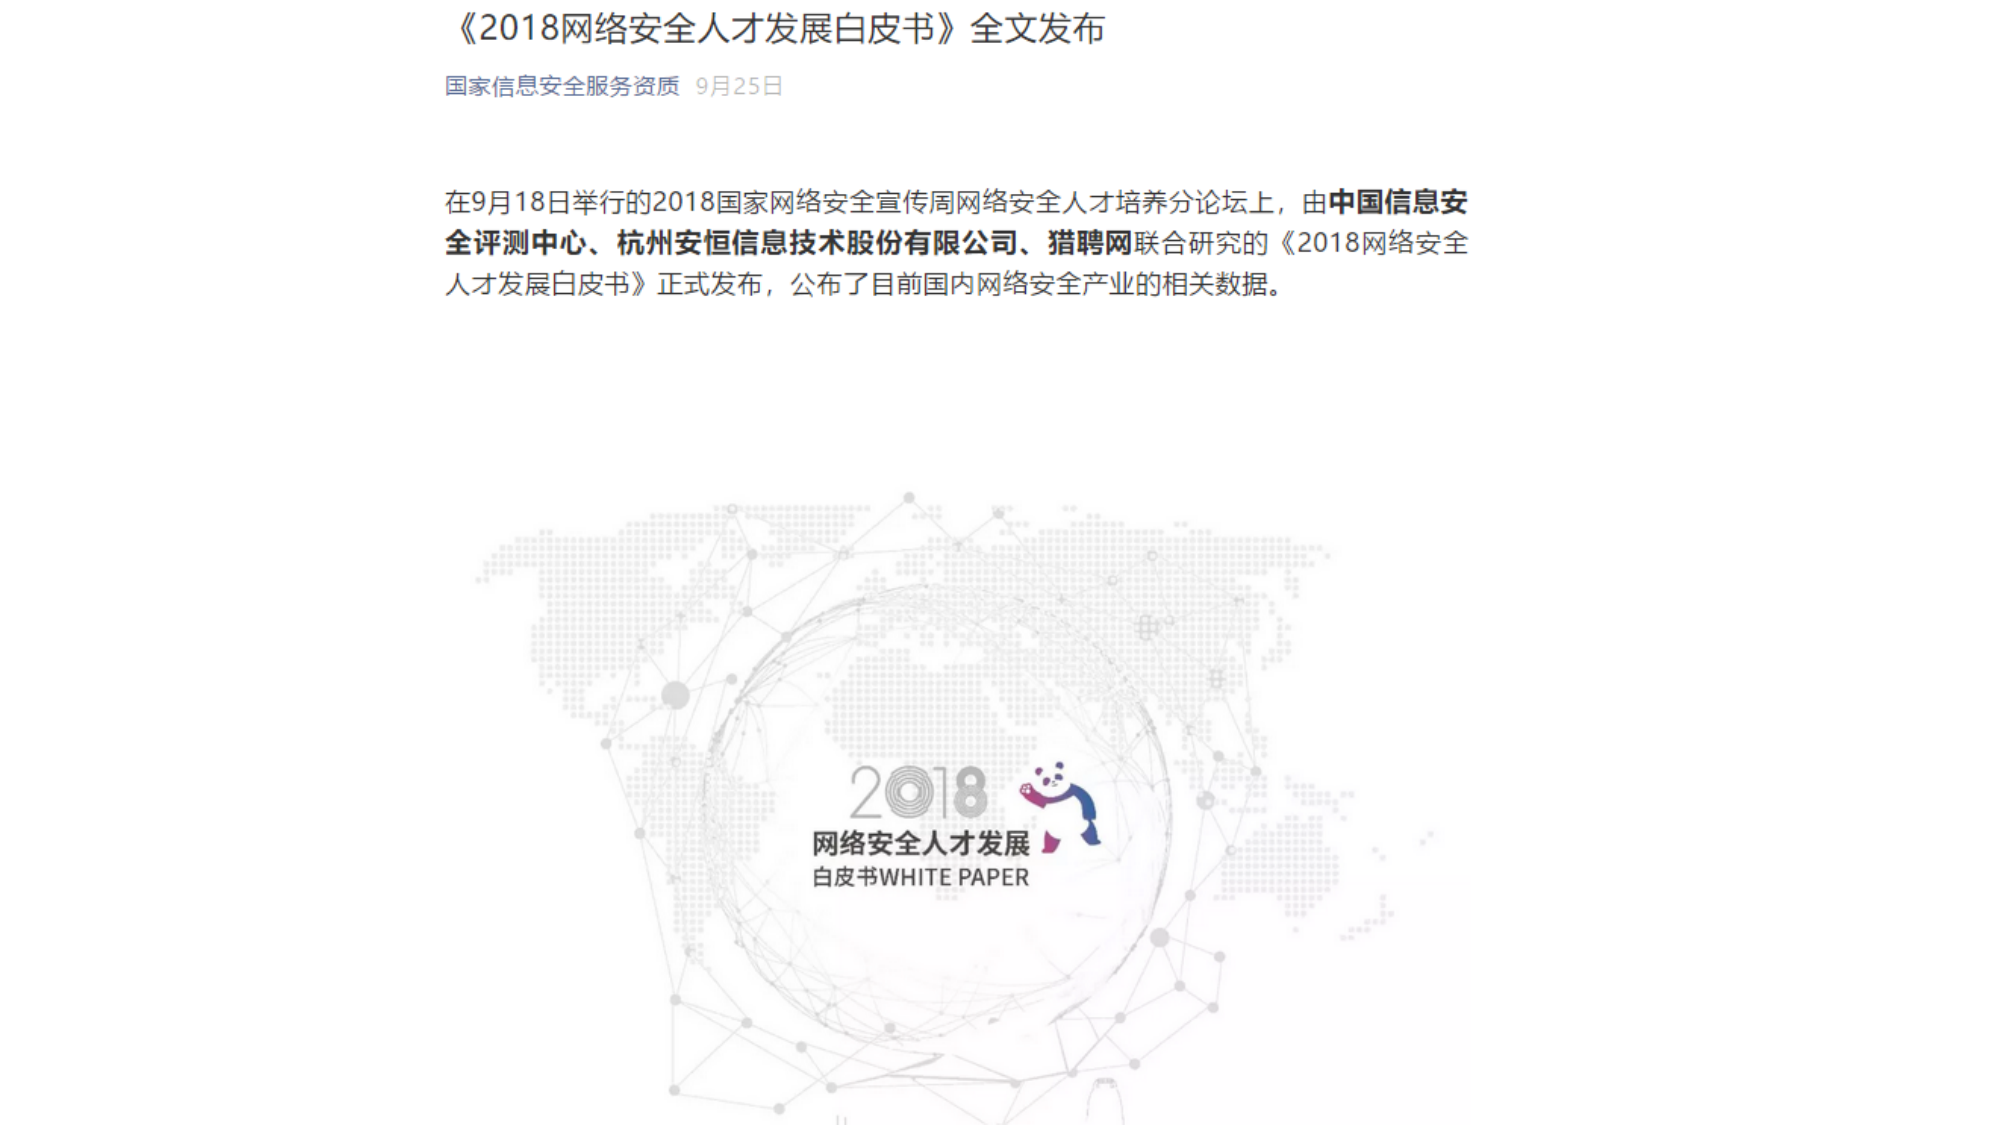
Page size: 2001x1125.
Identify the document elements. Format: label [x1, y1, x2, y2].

picture [394, 0, 1605, 1125]
